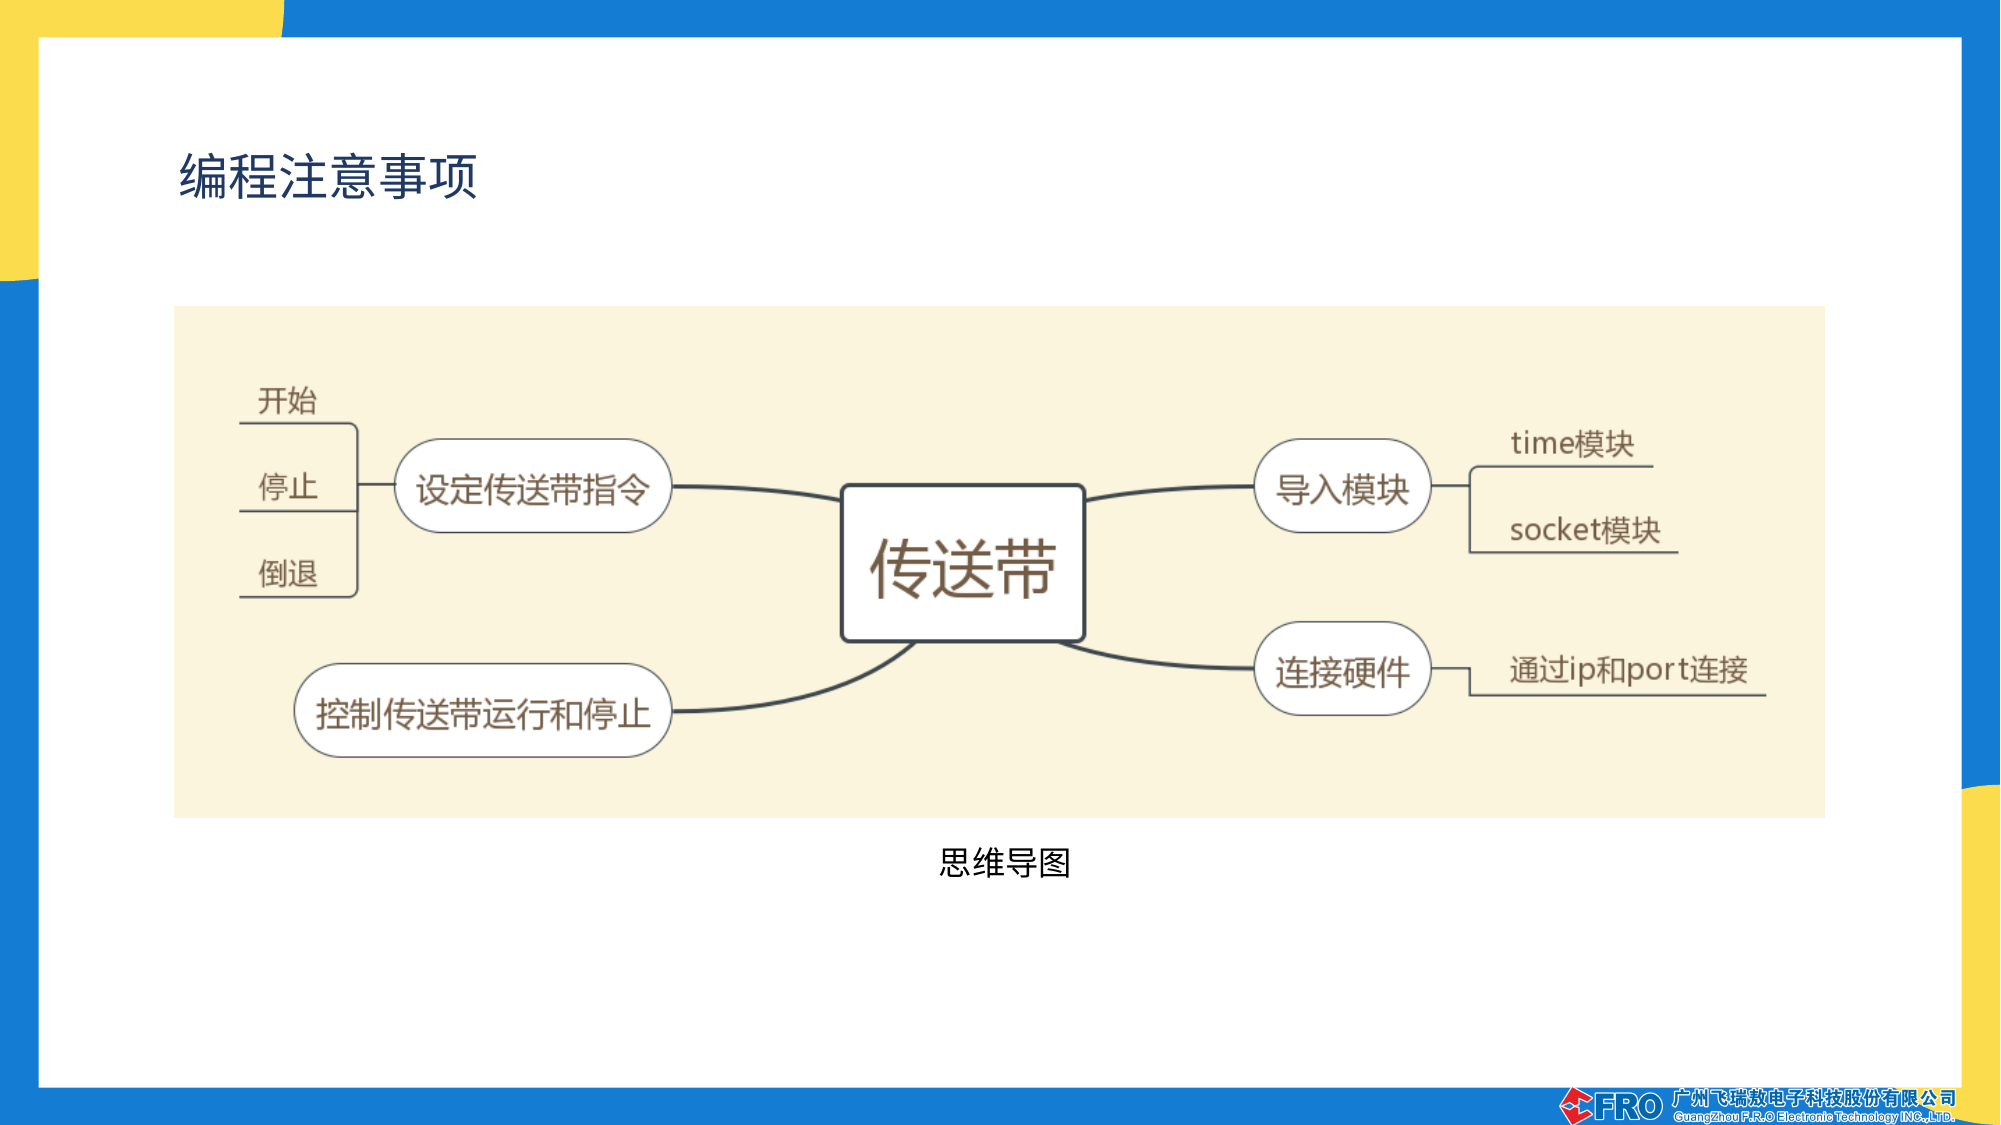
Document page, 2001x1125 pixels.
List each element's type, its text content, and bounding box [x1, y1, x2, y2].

picture [174, 306, 1825, 818]
picture [1559, 1087, 1956, 1125]
text_box 思维导图 [924, 835, 1095, 890]
text_box 编程注意事项 [163, 137, 1144, 213]
